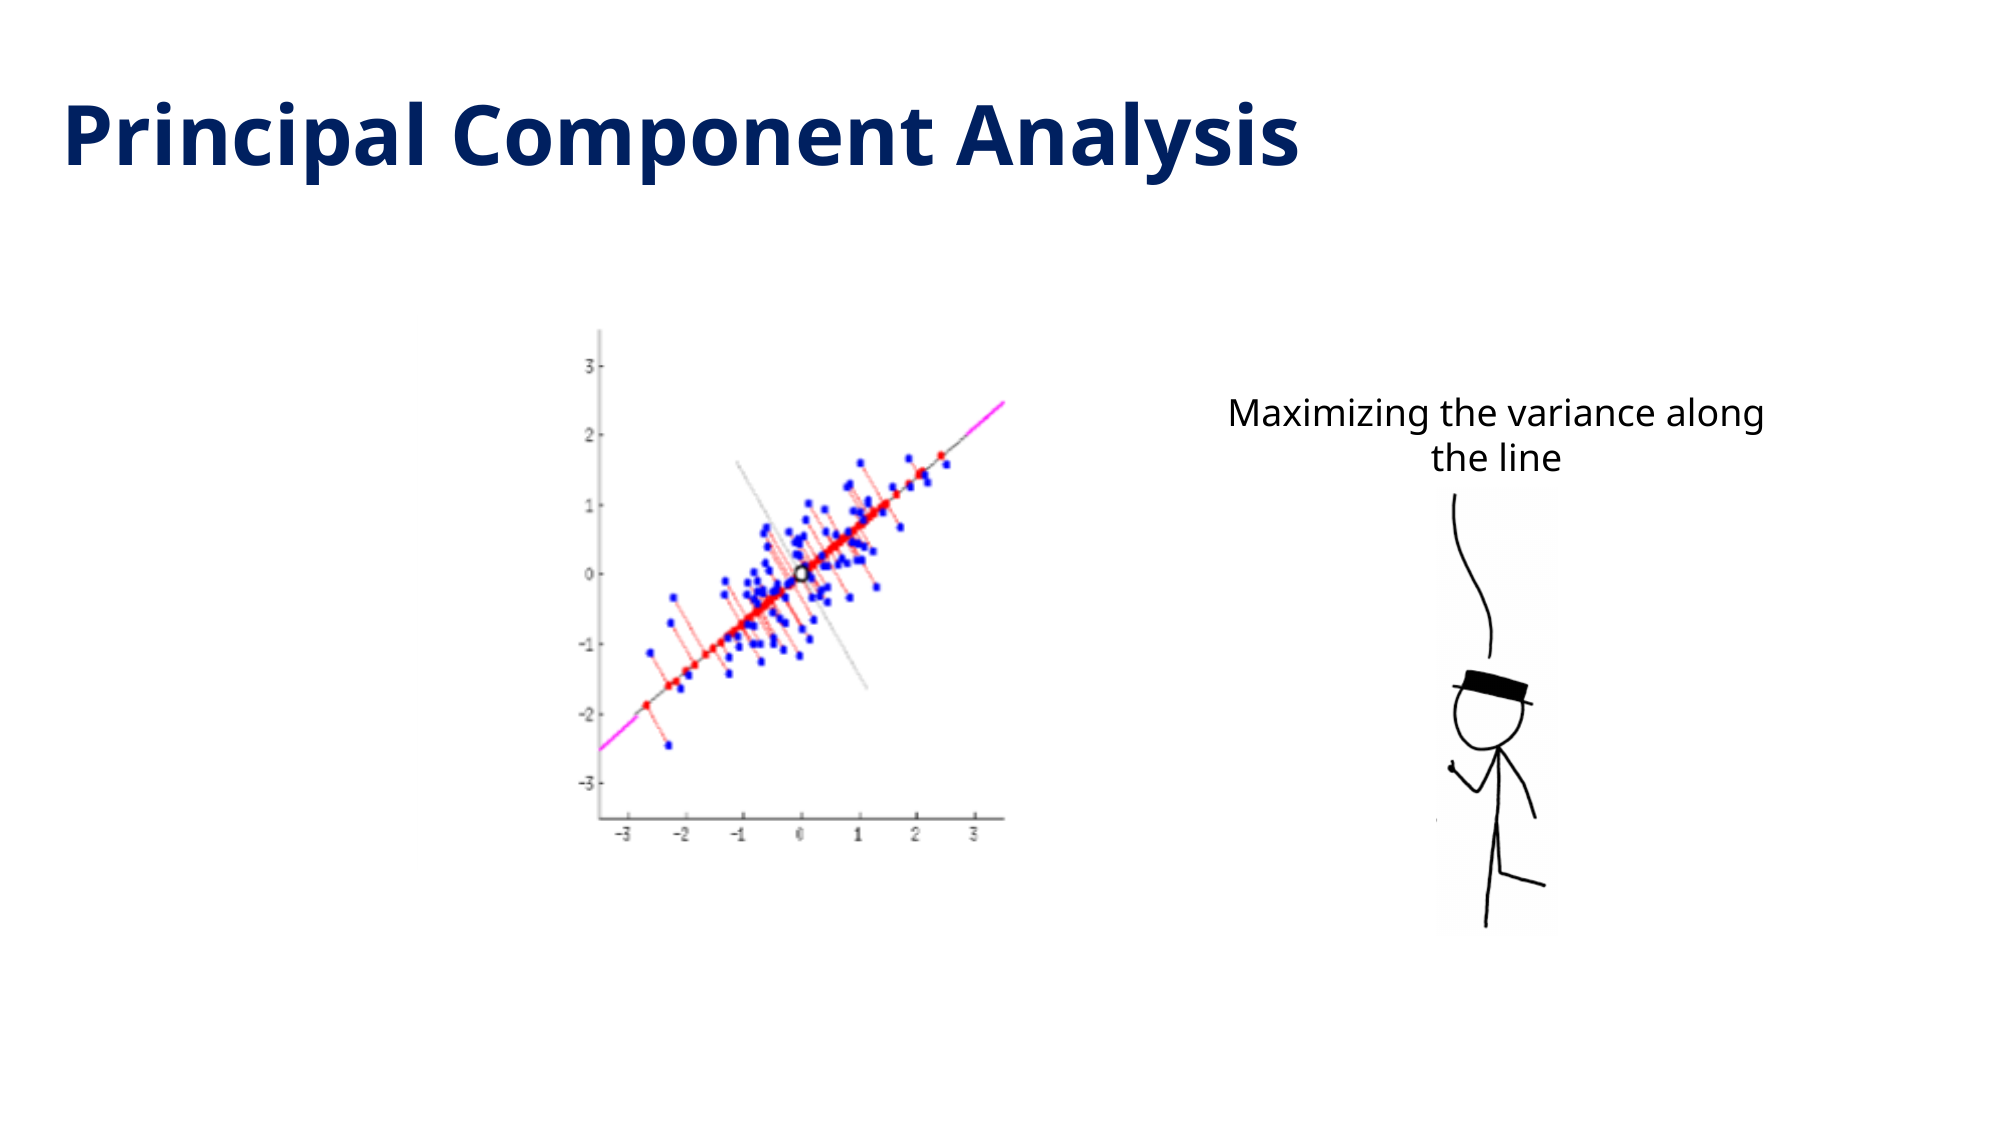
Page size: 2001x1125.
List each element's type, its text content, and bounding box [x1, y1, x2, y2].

picture [1436, 487, 1558, 936]
picture [416, 315, 1086, 870]
text_box Principal Component Analysis [47, 74, 1393, 190]
text_box Maximizing the variance along the line [1210, 381, 1783, 487]
